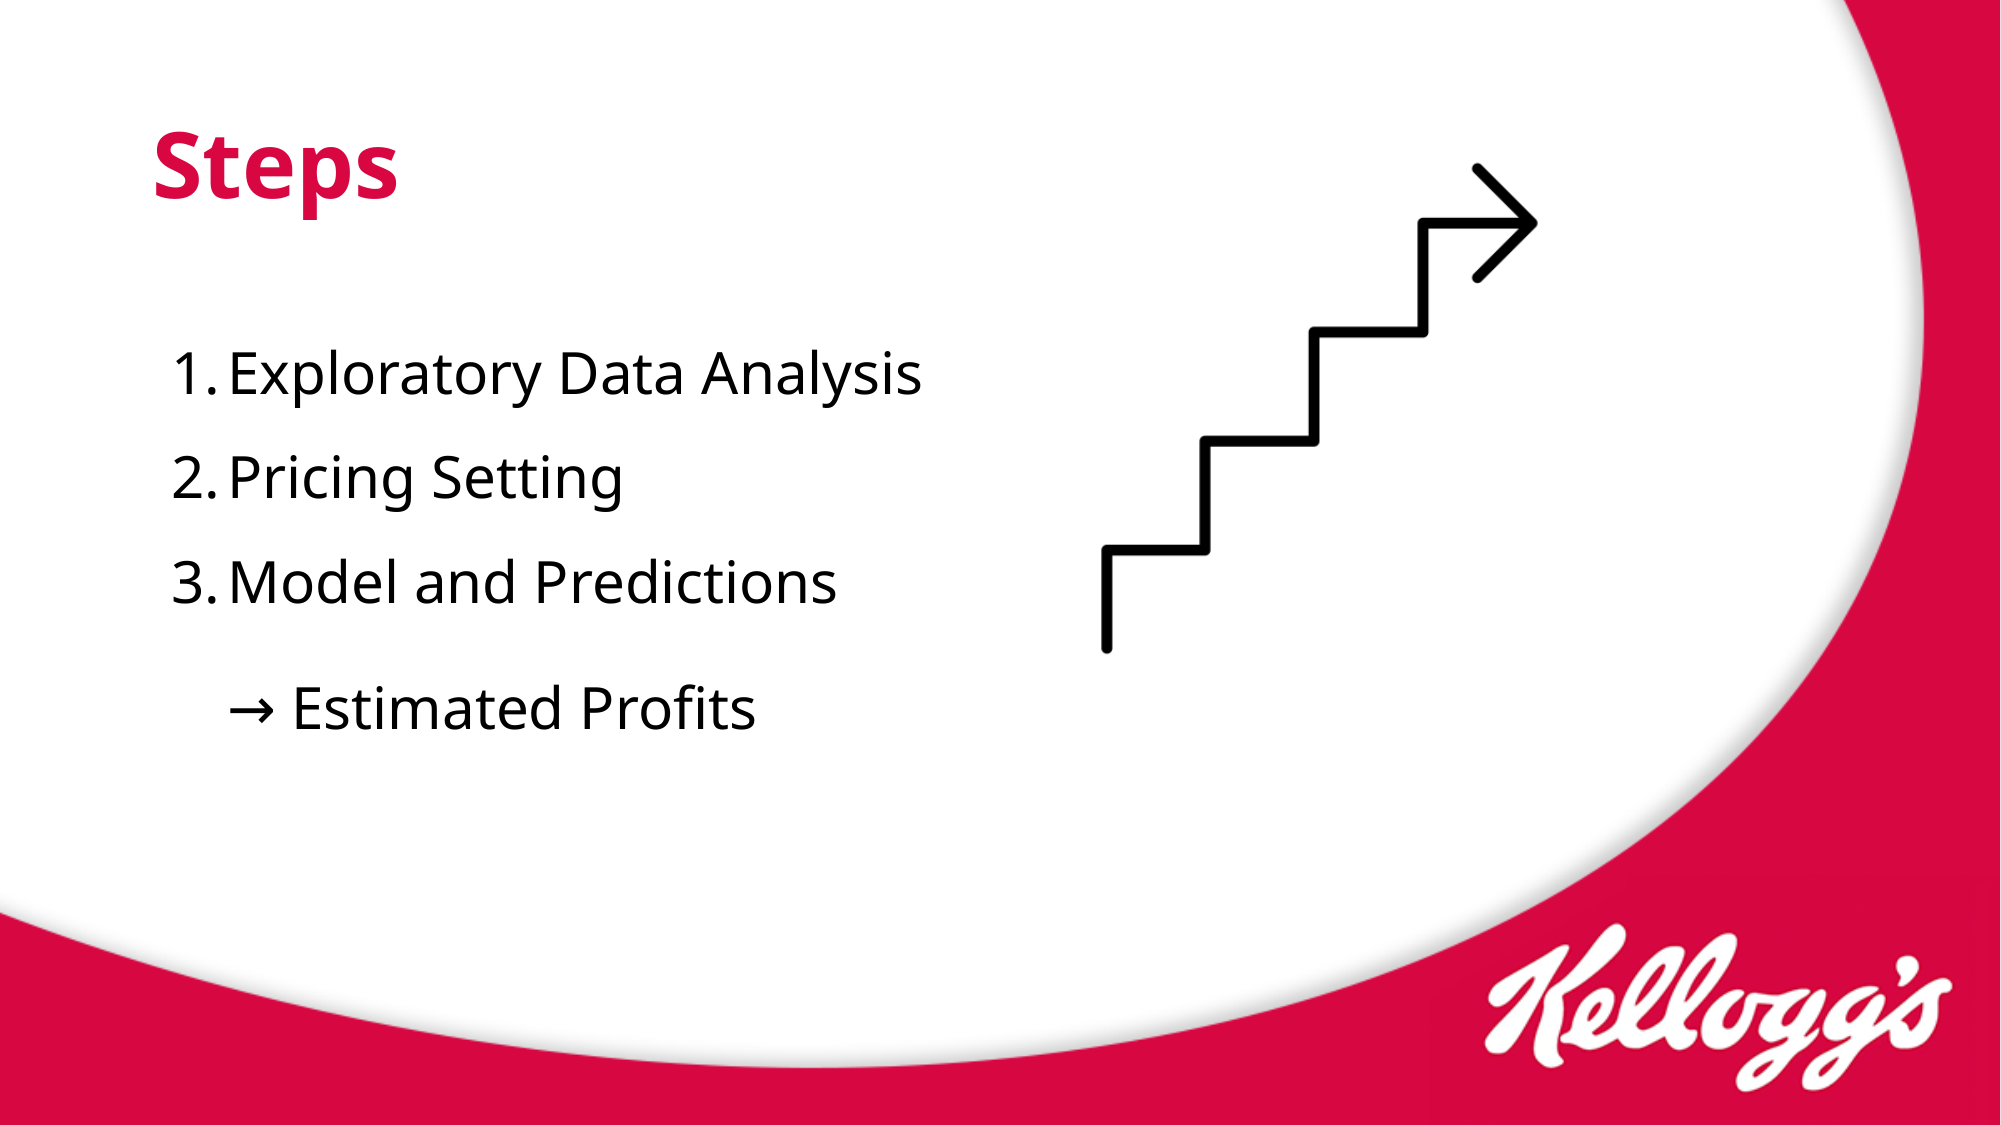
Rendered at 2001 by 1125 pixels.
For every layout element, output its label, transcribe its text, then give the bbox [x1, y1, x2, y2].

title Steps [137, 59, 1863, 278]
list Exploratory Data Analysis Pricing Setting Model and Predictions → Estimated Profits [137, 293, 1608, 1014]
picture [0, 0, 2001, 1125]
